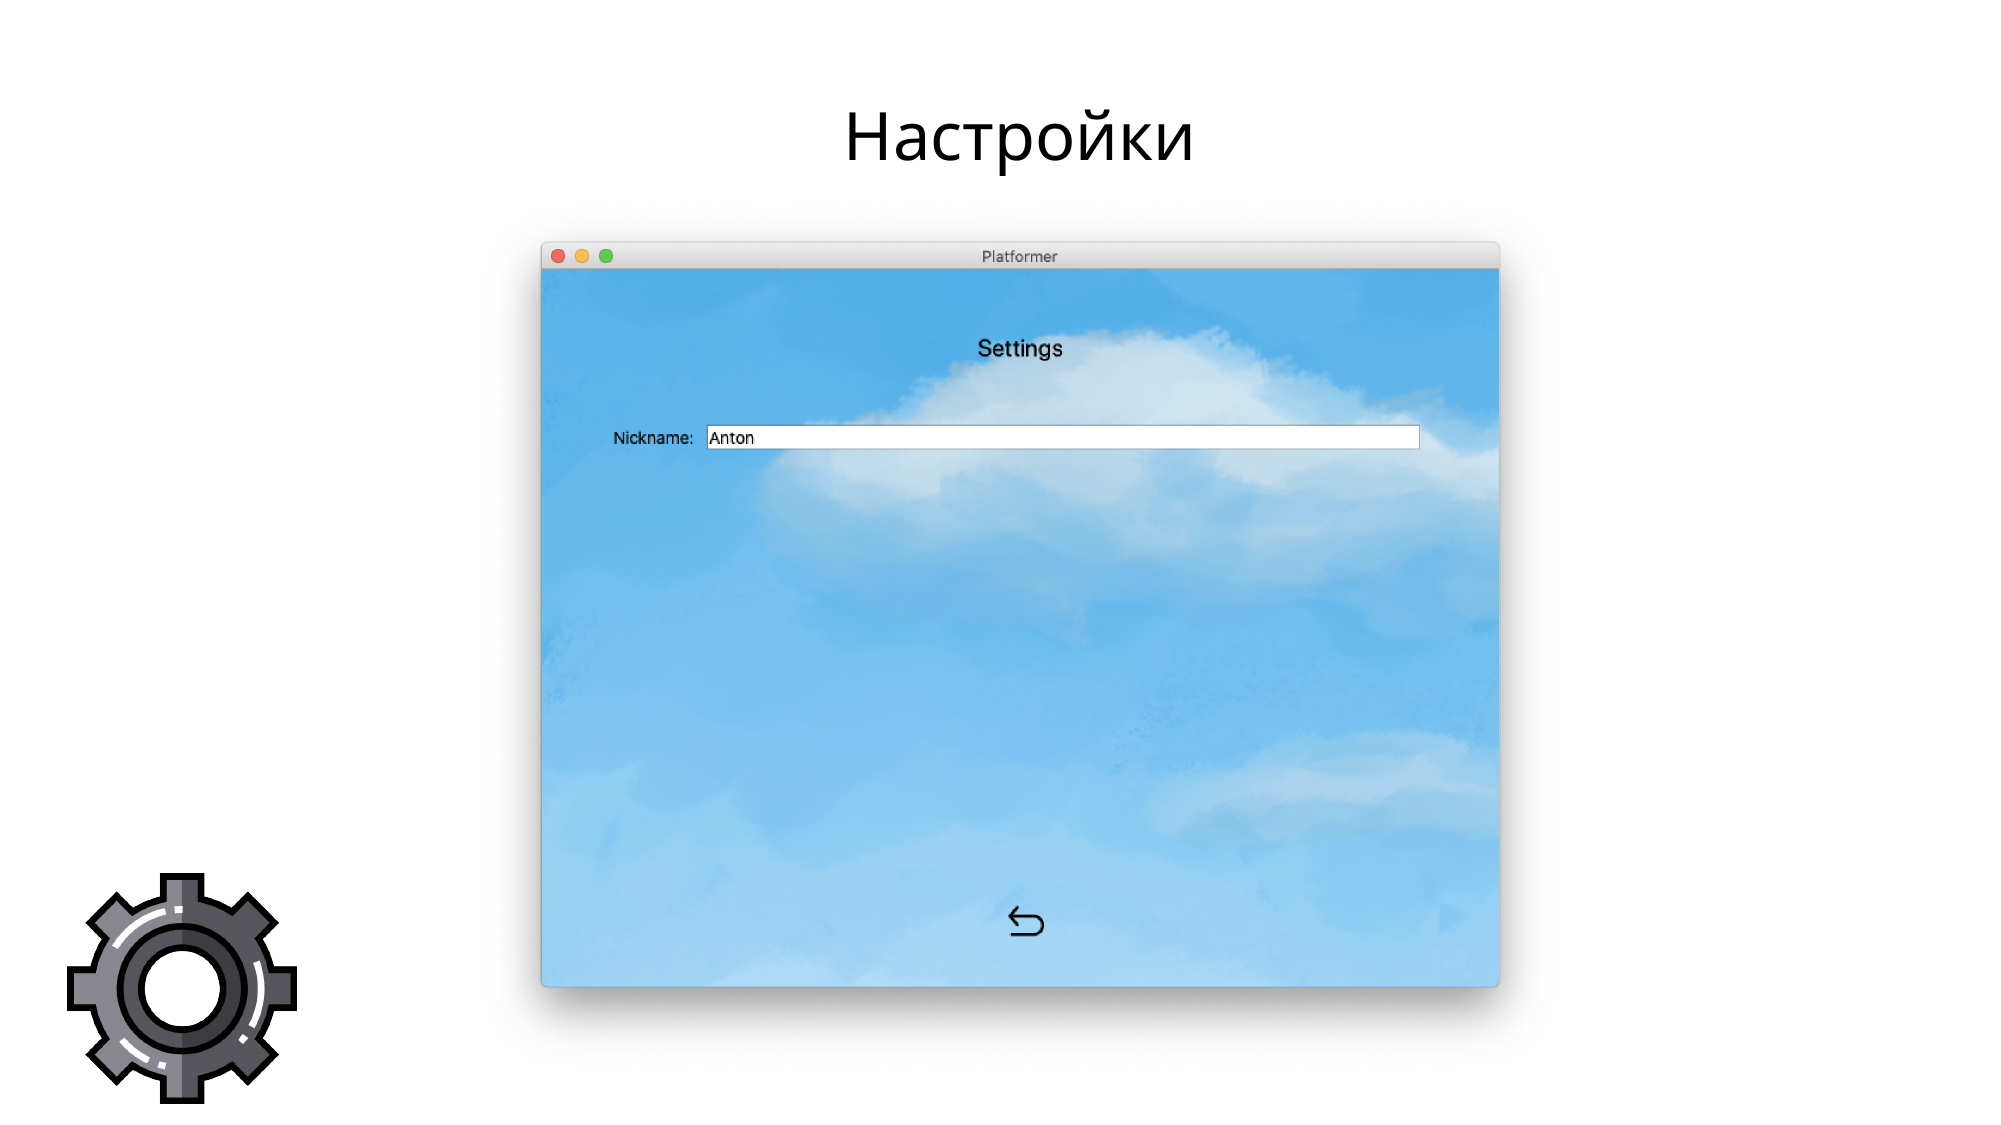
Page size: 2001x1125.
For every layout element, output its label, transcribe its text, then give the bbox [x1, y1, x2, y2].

picture [67, 873, 298, 1104]
title Настройки [83, 0, 1957, 183]
picture [474, 196, 1566, 1076]
